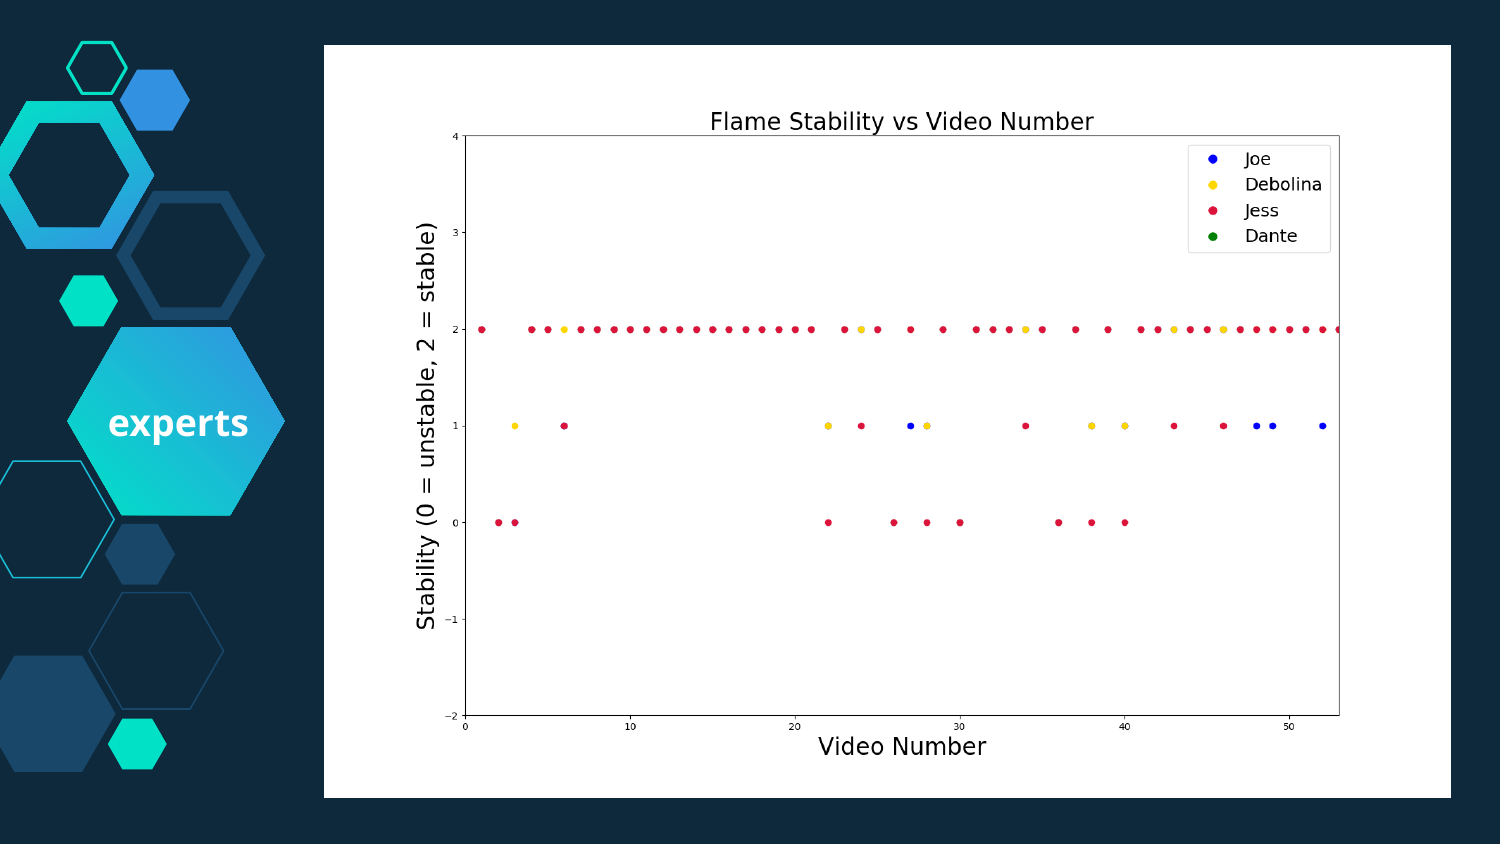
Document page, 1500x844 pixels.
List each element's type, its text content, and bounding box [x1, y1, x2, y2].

text_box [59, 275, 119, 327]
text_box experts [81, 326, 276, 518]
picture [324, 45, 1451, 799]
